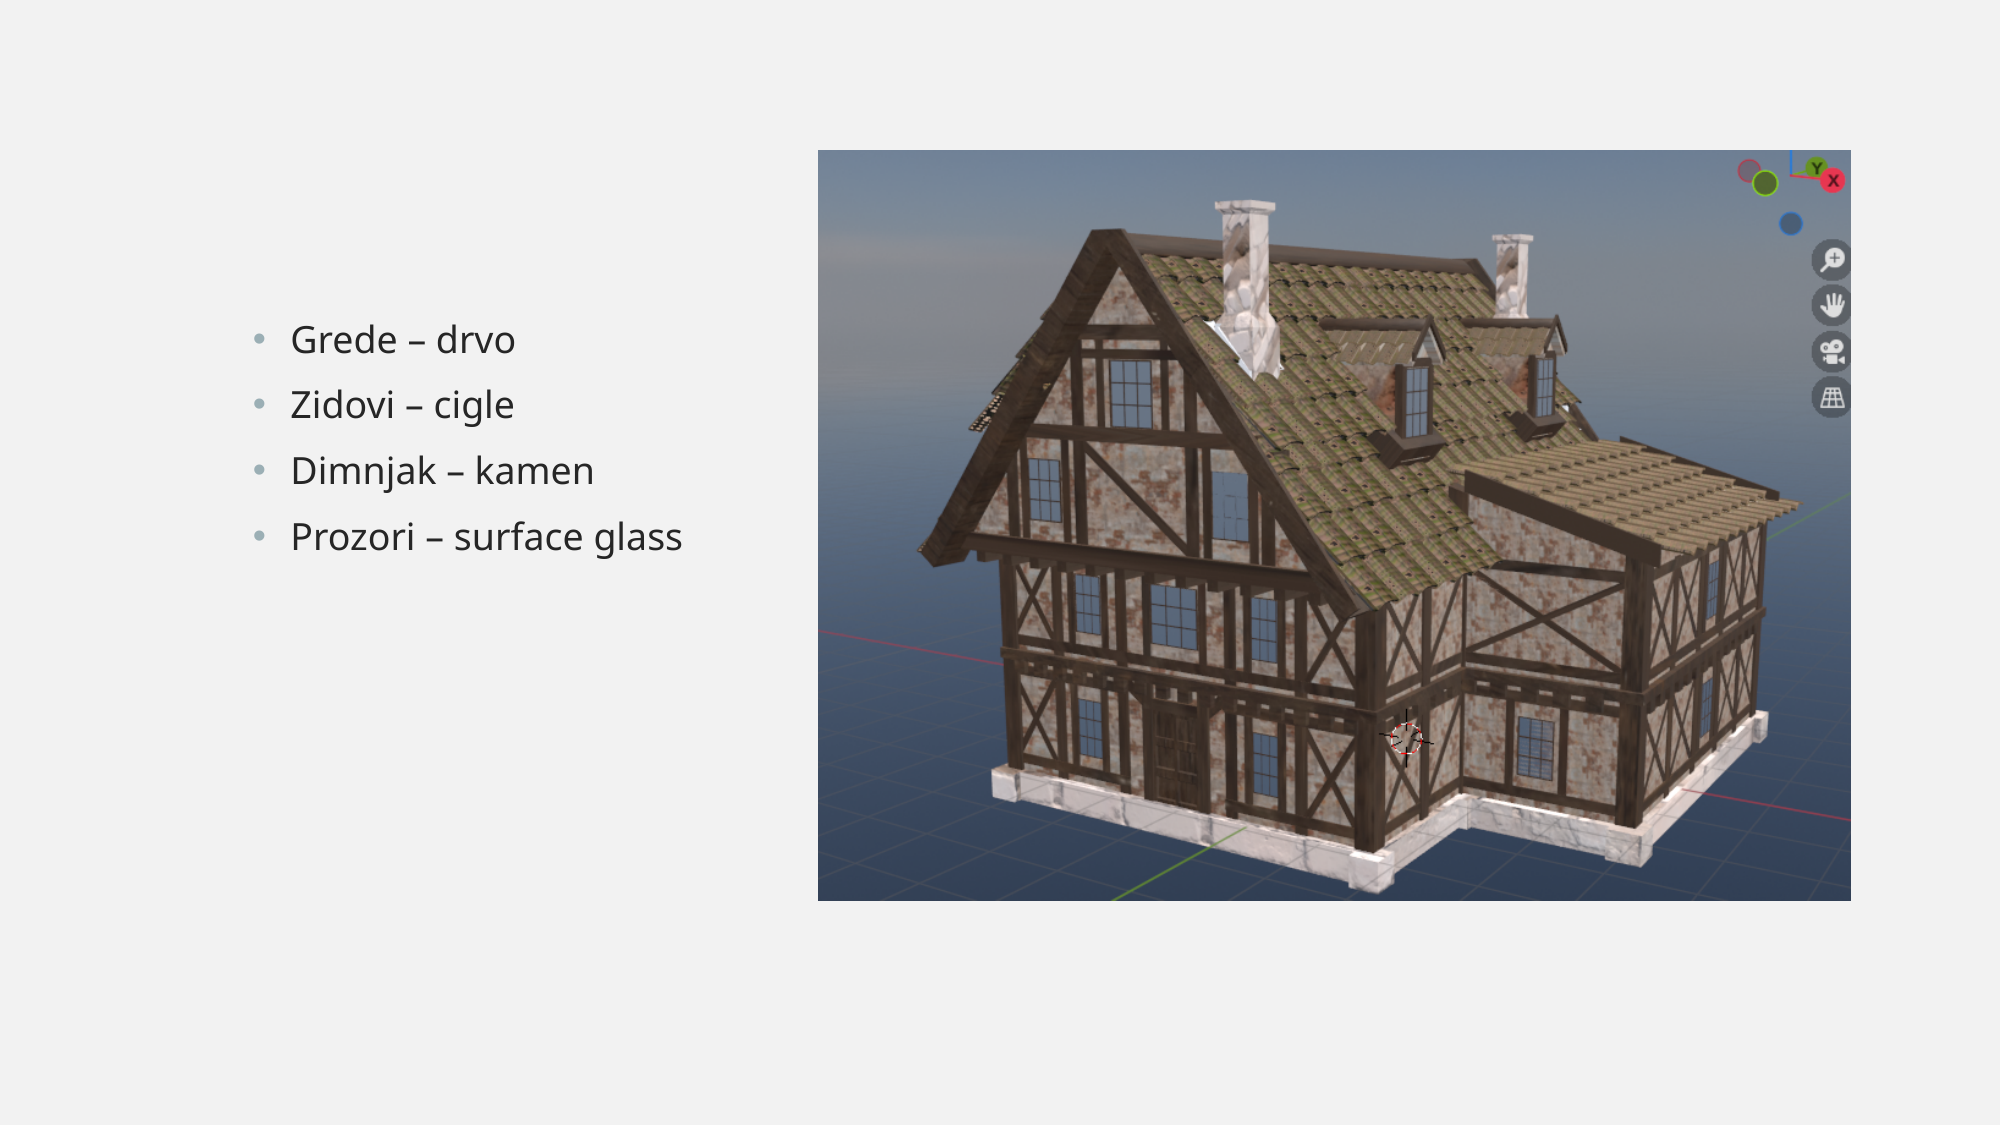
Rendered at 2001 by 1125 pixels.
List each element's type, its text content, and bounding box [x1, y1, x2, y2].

list Grede – drvo Zidovi – cigle Dimnjak – kamen Prozori – surface glass [237, 308, 818, 817]
picture [818, 150, 1851, 901]
